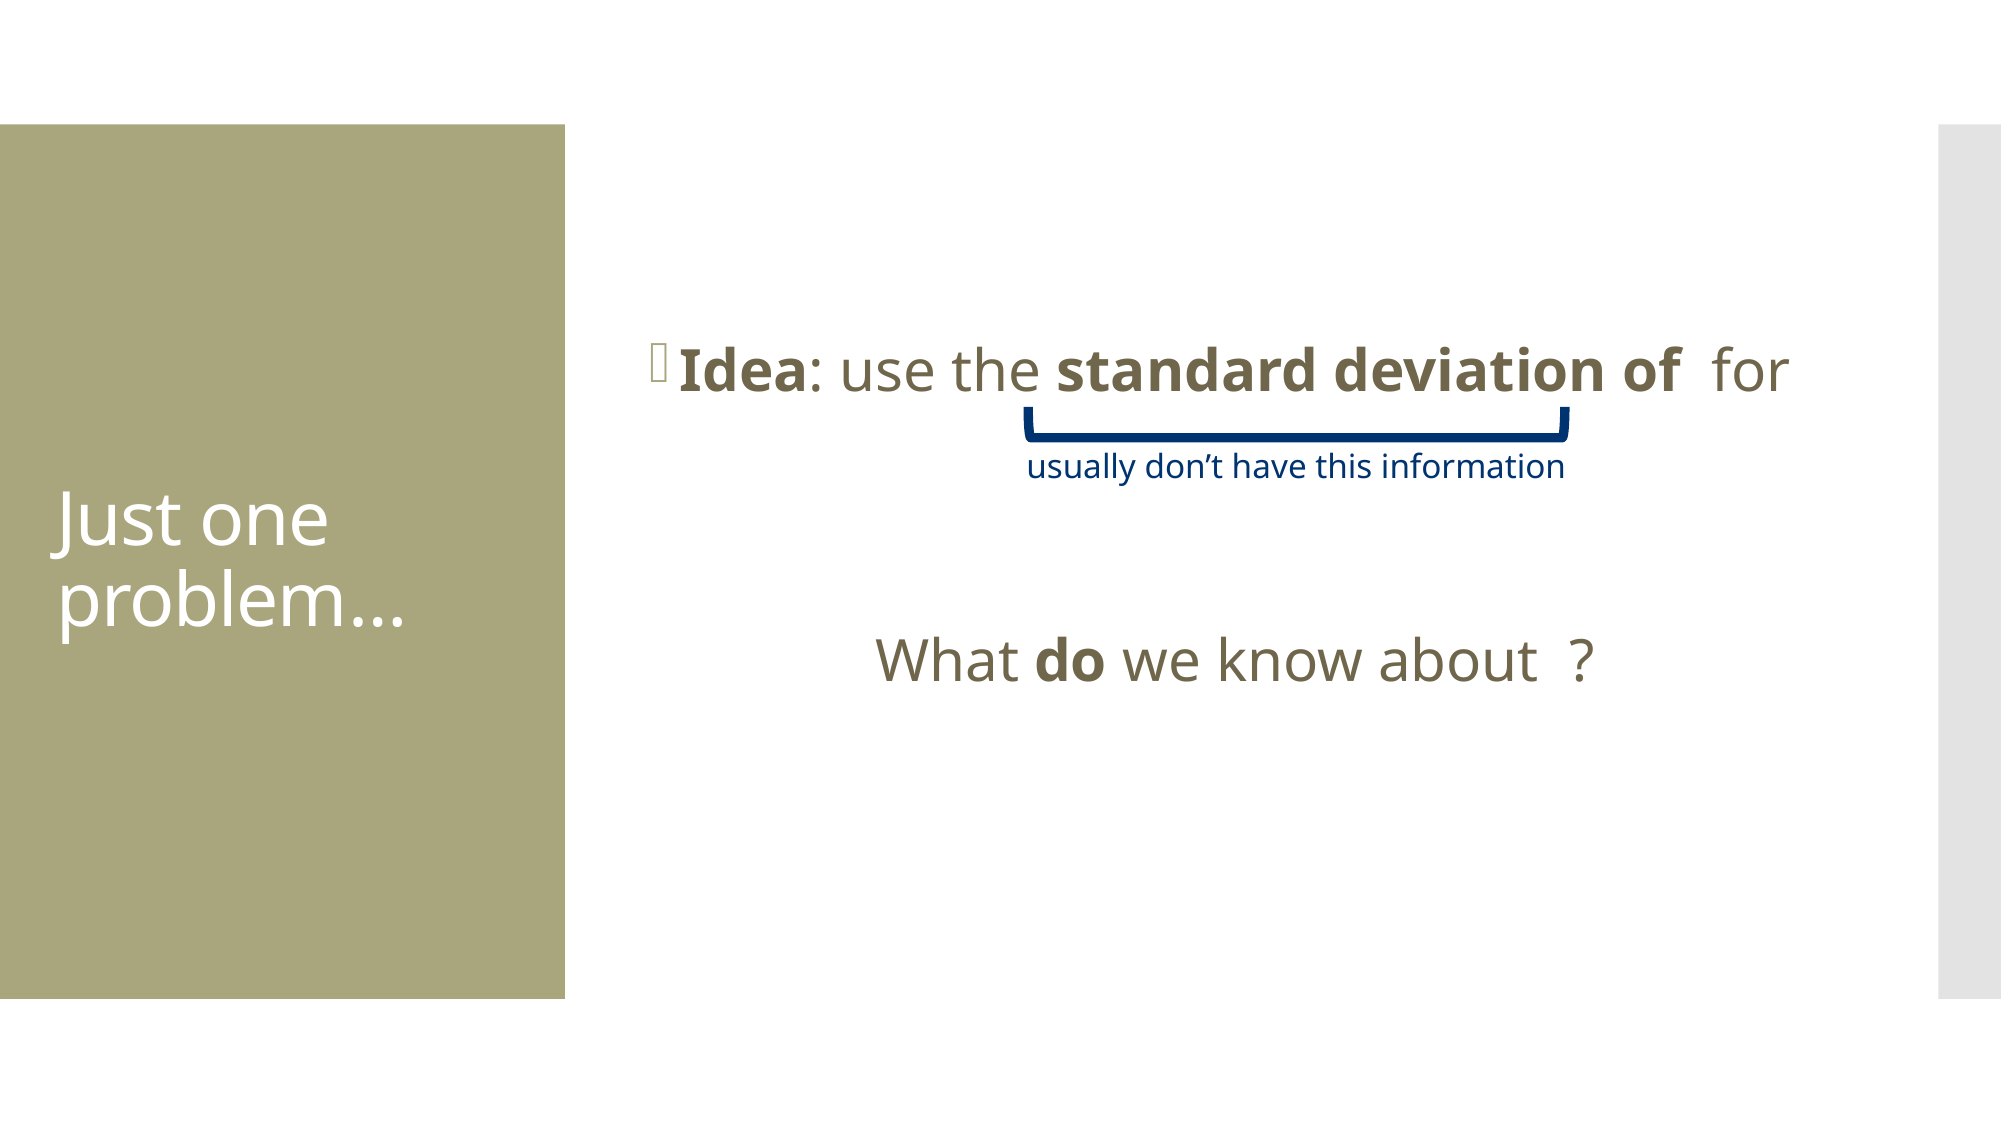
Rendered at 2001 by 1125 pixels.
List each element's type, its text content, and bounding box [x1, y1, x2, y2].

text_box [1027, 406, 1566, 494]
title Just one problem… [41, 184, 525, 940]
